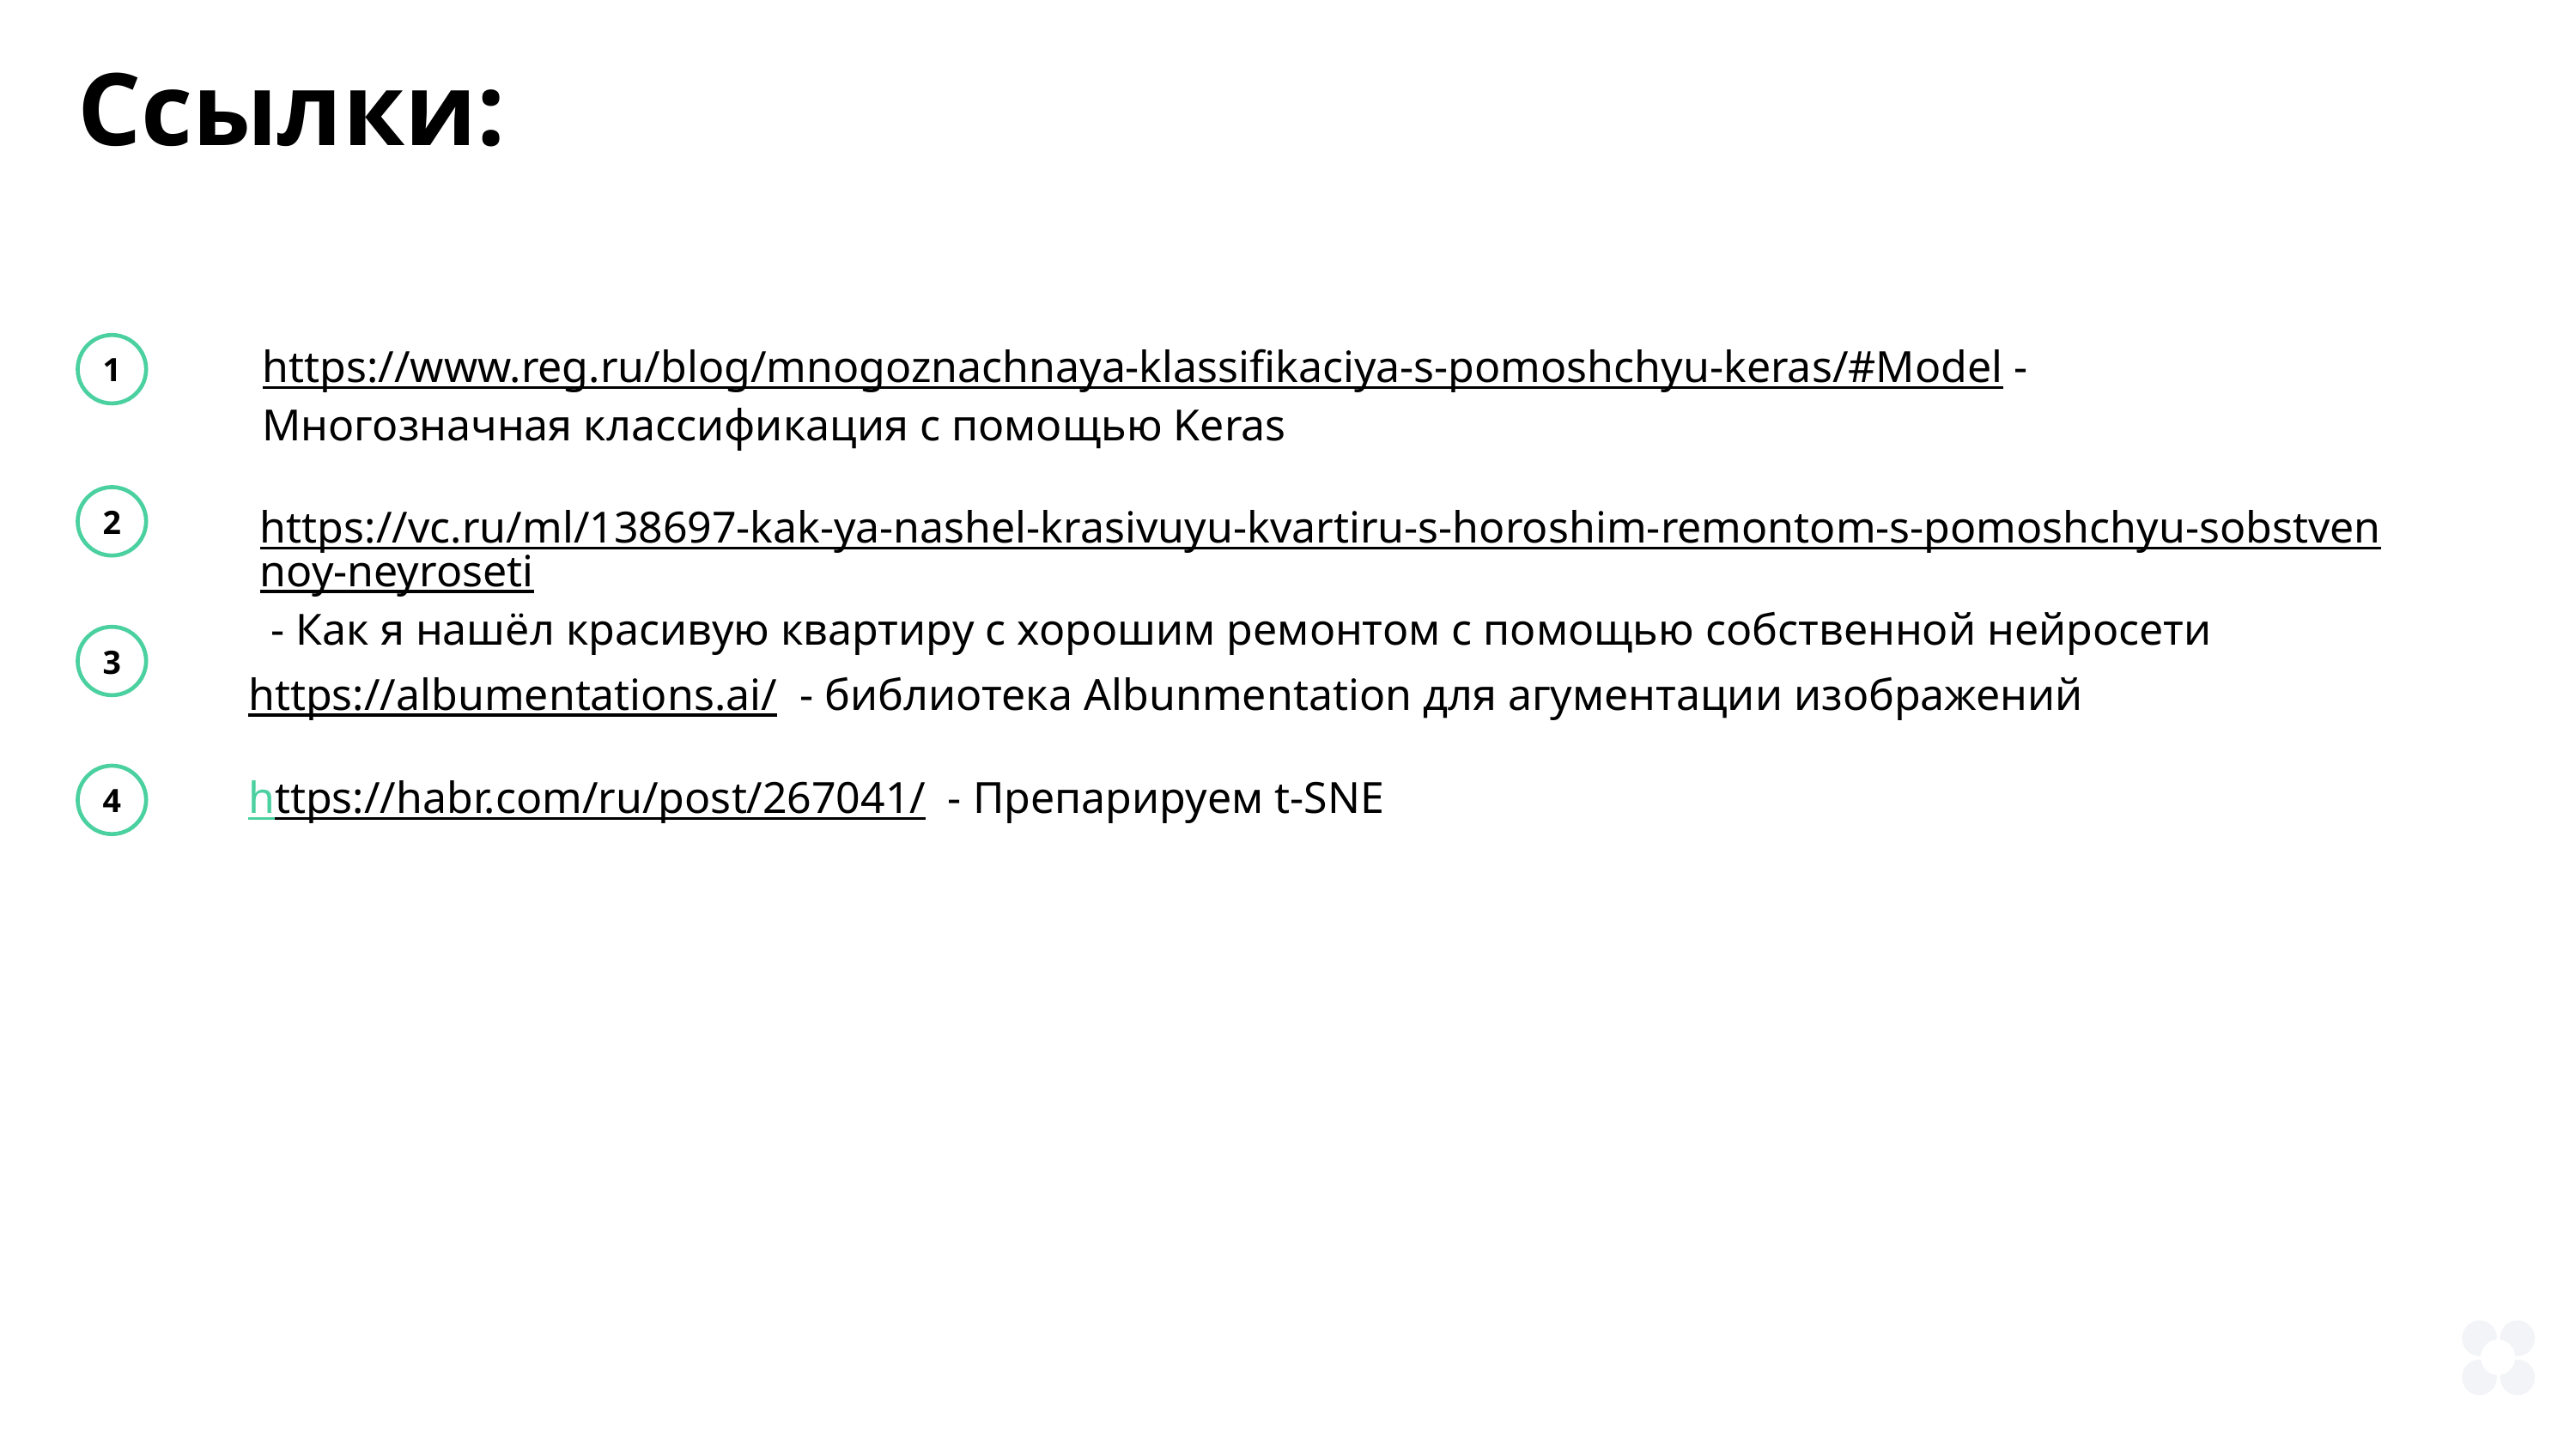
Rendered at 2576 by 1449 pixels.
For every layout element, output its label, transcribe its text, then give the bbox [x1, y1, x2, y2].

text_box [77, 312, 2335, 485]
text_box https://albumentations.ai/ - библиотека Albunmentation для агументации изображений [248, 705, 2372, 730]
text_box https://habr.com/ru/post/267041/ - Препарируем t-SNE [248, 730, 2372, 870]
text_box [77, 485, 2385, 696]
text_box Ссылки: [77, 69, 2091, 278]
text_box 4 [77, 765, 147, 834]
